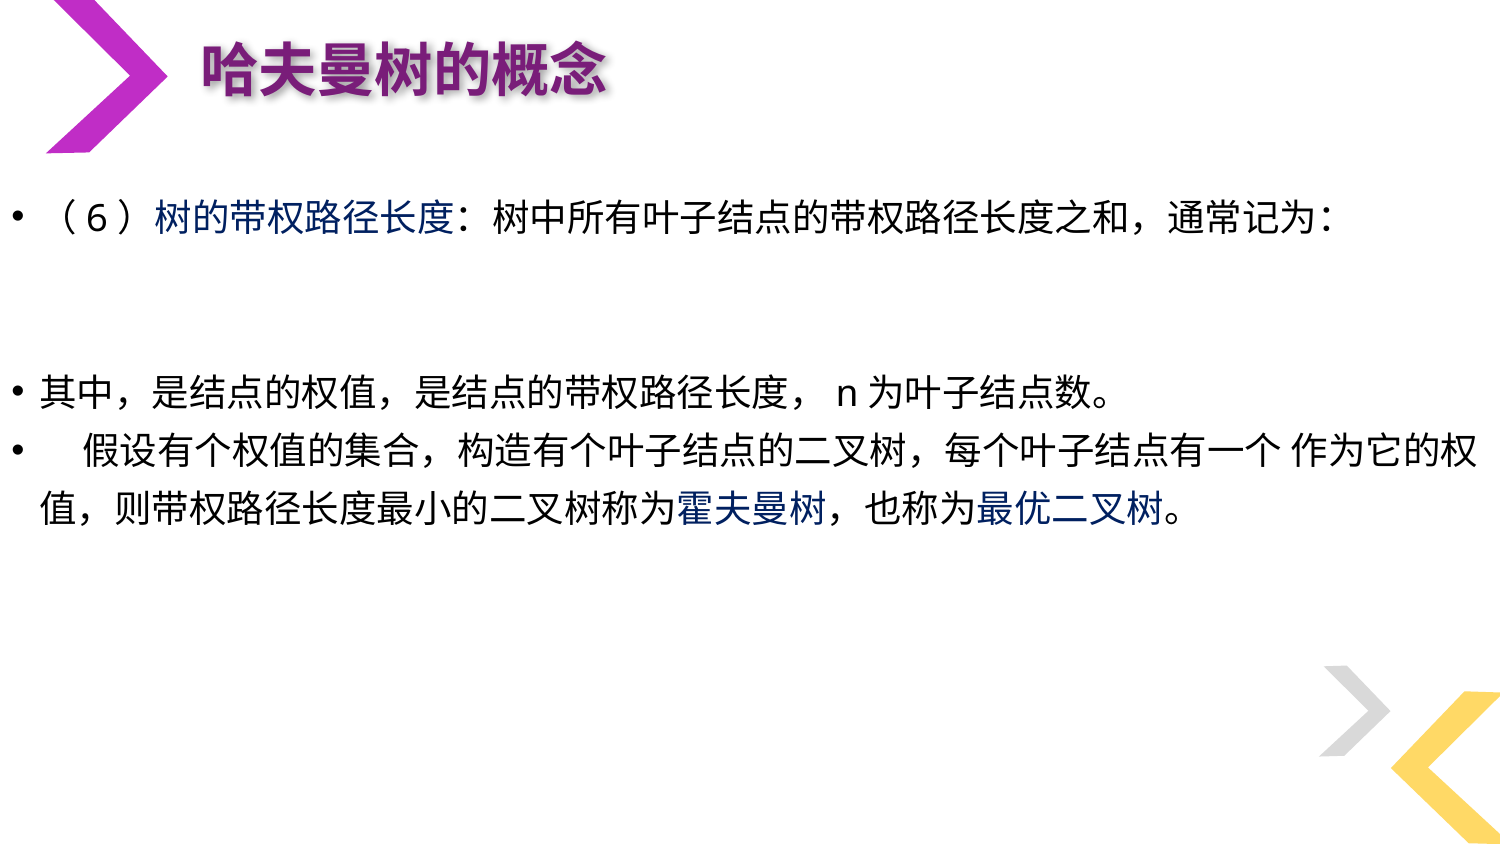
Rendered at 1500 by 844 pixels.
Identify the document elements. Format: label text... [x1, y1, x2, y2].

list 哈夫曼树的概念 [188, 35, 1214, 111]
